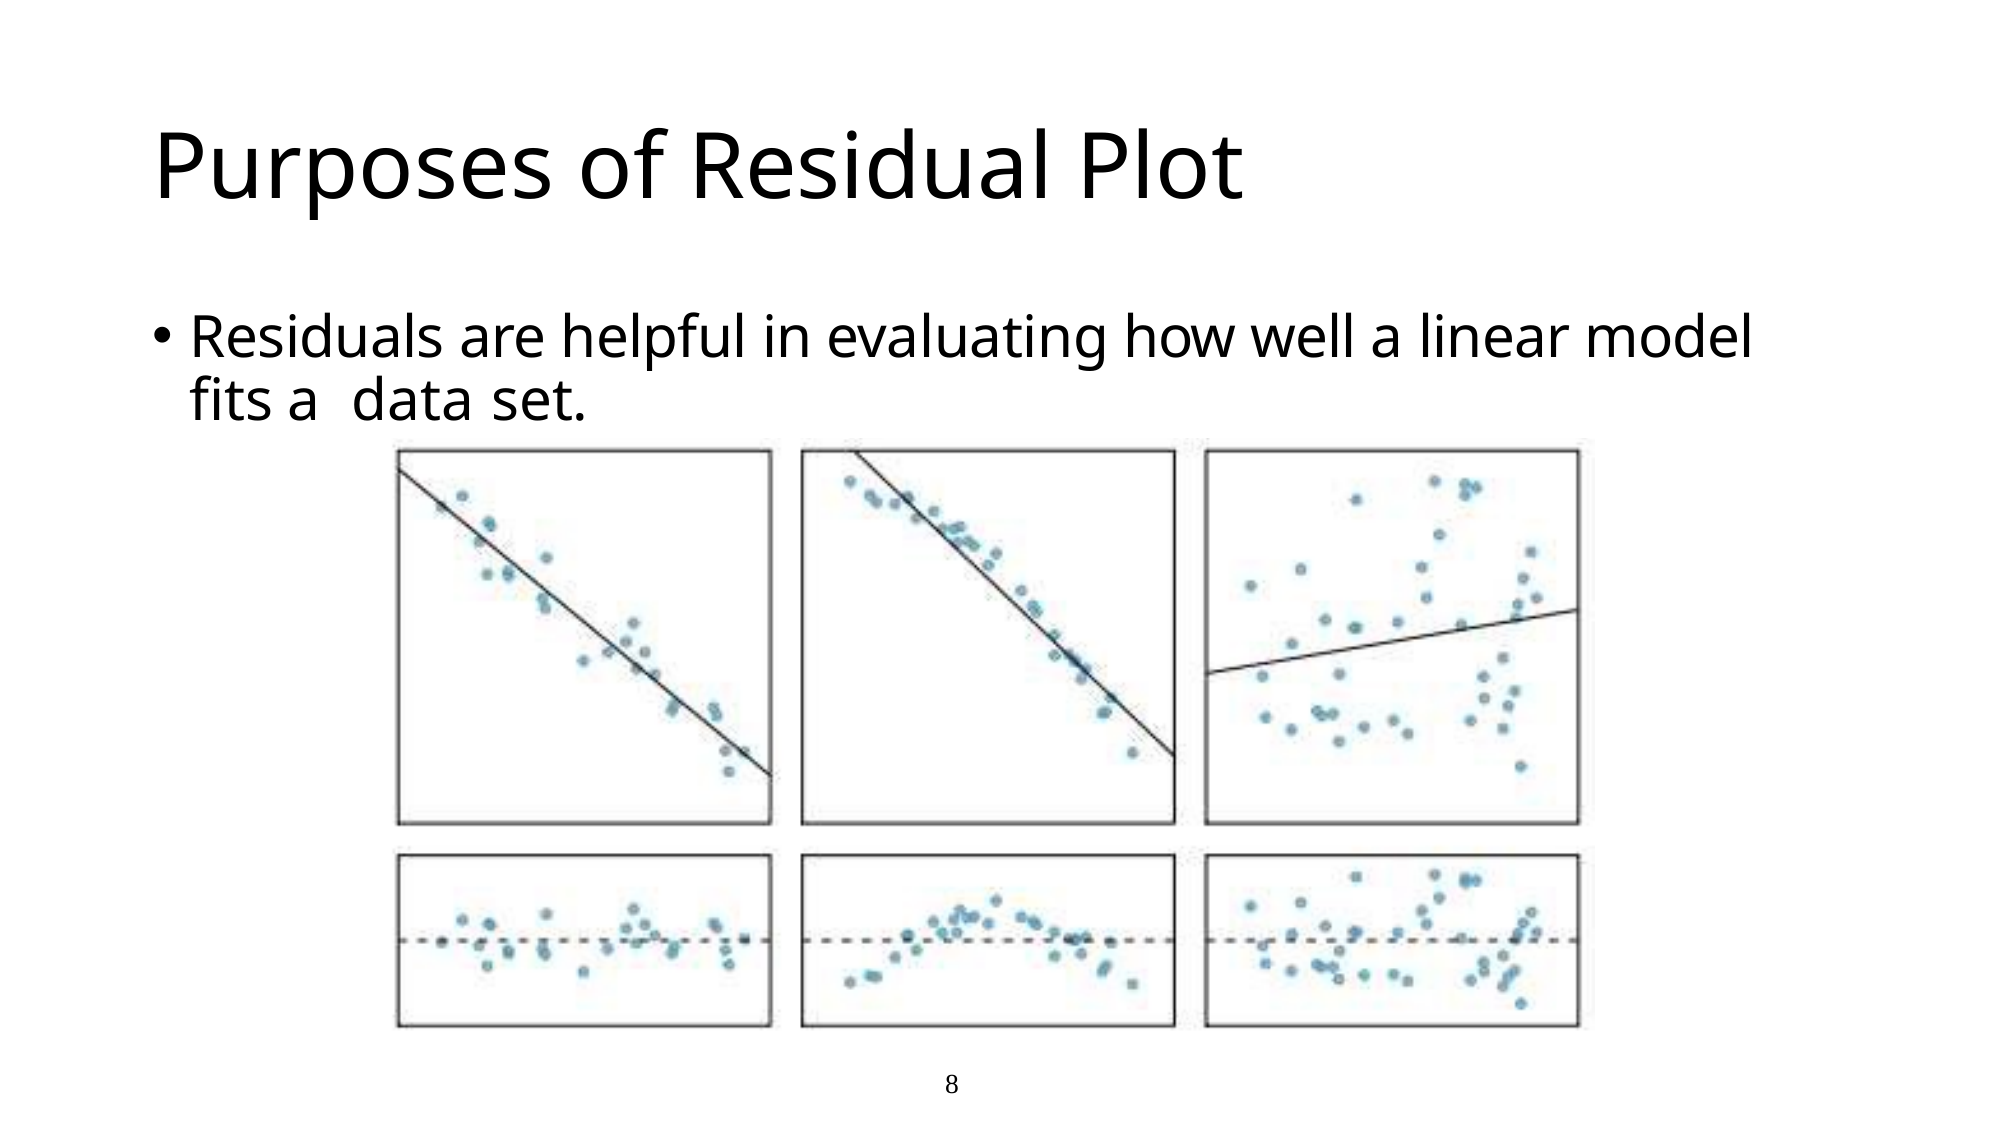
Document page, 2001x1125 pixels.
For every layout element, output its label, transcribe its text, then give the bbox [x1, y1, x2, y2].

text_box [373, 438, 1595, 1036]
text_box 8 [941, 1068, 965, 1100]
title Purposes of Residual Plot [137, 59, 1863, 278]
list Residuals are helpful in evaluating how well a linear model fits a data set. [137, 299, 1863, 1014]
